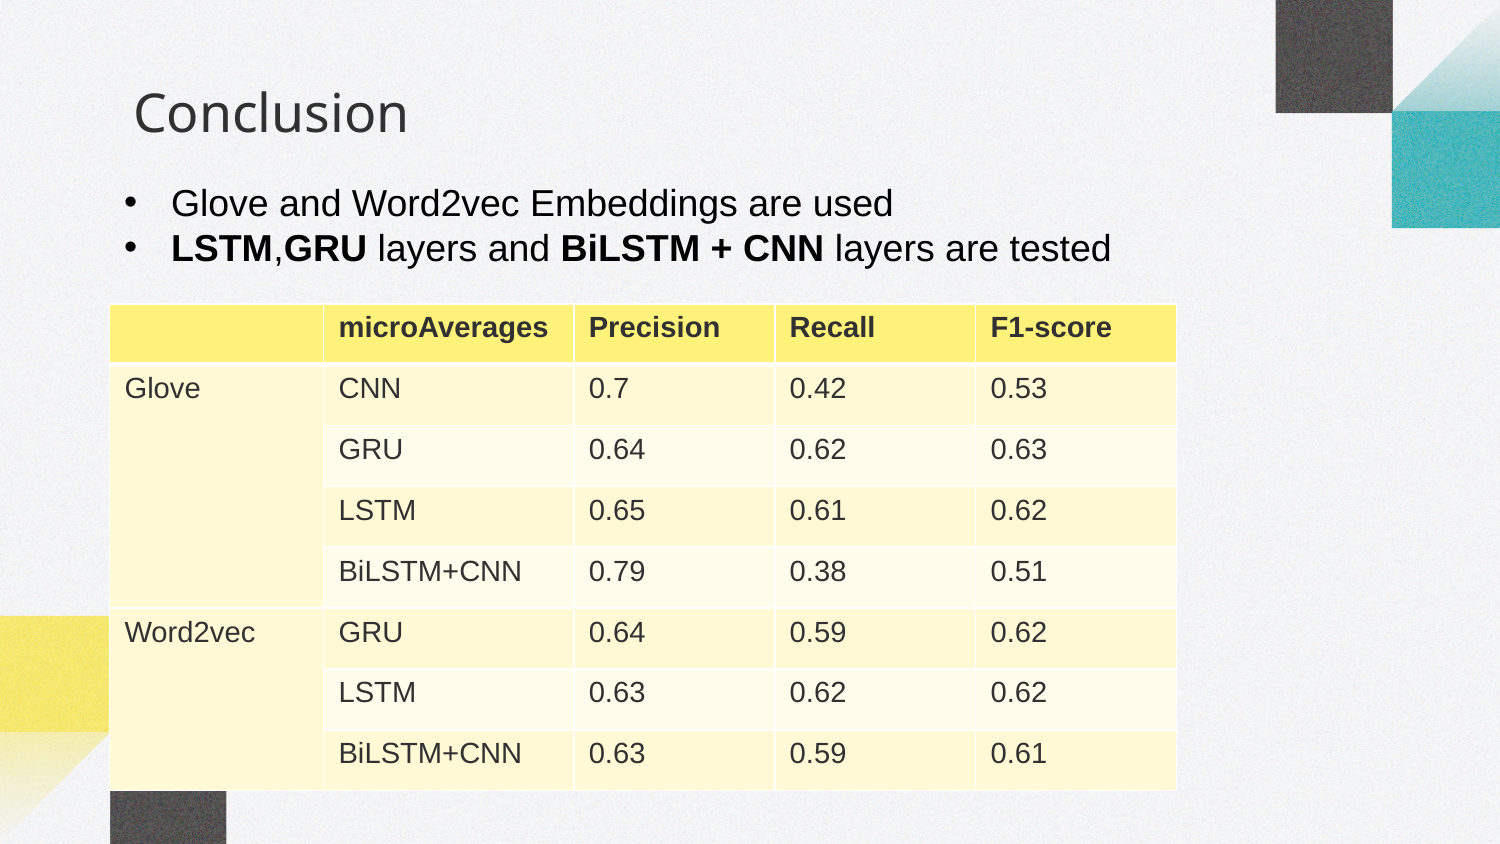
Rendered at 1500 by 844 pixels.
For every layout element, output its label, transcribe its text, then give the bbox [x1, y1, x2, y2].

table_cell CNN [324, 367, 573, 425]
title Conclusion [118, 63, 1159, 158]
table_cell 0.63 [575, 731, 774, 790]
table_cell 0.62 [776, 426, 975, 485]
table_header F1-score [976, 305, 1176, 362]
table_cell Glove [110, 367, 323, 607]
table_cell 0.7 [575, 367, 774, 425]
table_cell 0.64 [575, 609, 774, 668]
table_cell 0.62 [776, 670, 975, 729]
table_cell LSTM [324, 670, 573, 729]
table_cell 0.51 [976, 548, 1176, 607]
table_cell 0.38 [776, 548, 975, 607]
table_cell 0.53 [976, 367, 1176, 425]
table_cell 0.42 [776, 367, 975, 425]
table_cell 0.65 [575, 487, 774, 546]
table_cell 0.63 [575, 670, 774, 729]
table_cell Word2vec [110, 609, 323, 790]
table_cell 0.62 [976, 670, 1176, 729]
table_cell 0.61 [776, 487, 975, 546]
table_header Recall [776, 305, 975, 362]
table_cell BiLSTM+CNN [324, 731, 573, 790]
table_cell GRU [324, 426, 573, 485]
table_cell LSTM [324, 487, 573, 546]
table_cell 0.64 [575, 426, 774, 485]
table_cell 0.59 [776, 609, 975, 668]
text_box Glove and Word2vec Embeddings are used LSTM,GRU layers and BiLSTM + CNN layers are tested [109, 171, 1291, 347]
table_header Precision [575, 305, 774, 362]
picture [0, 0, 1500, 844]
table_cell 0.59 [776, 731, 975, 790]
table_header [110, 305, 323, 362]
table_cell 0.61 [976, 731, 1176, 790]
table_cell BiLSTM+CNN [324, 548, 573, 607]
table_cell 0.62 [976, 609, 1176, 668]
table_cell 0.79 [575, 548, 774, 607]
table_cell 0.62 [976, 487, 1176, 546]
table_cell 0.63 [976, 426, 1176, 485]
table_cell GRU [324, 609, 573, 668]
table_header microAverages [324, 305, 573, 362]
